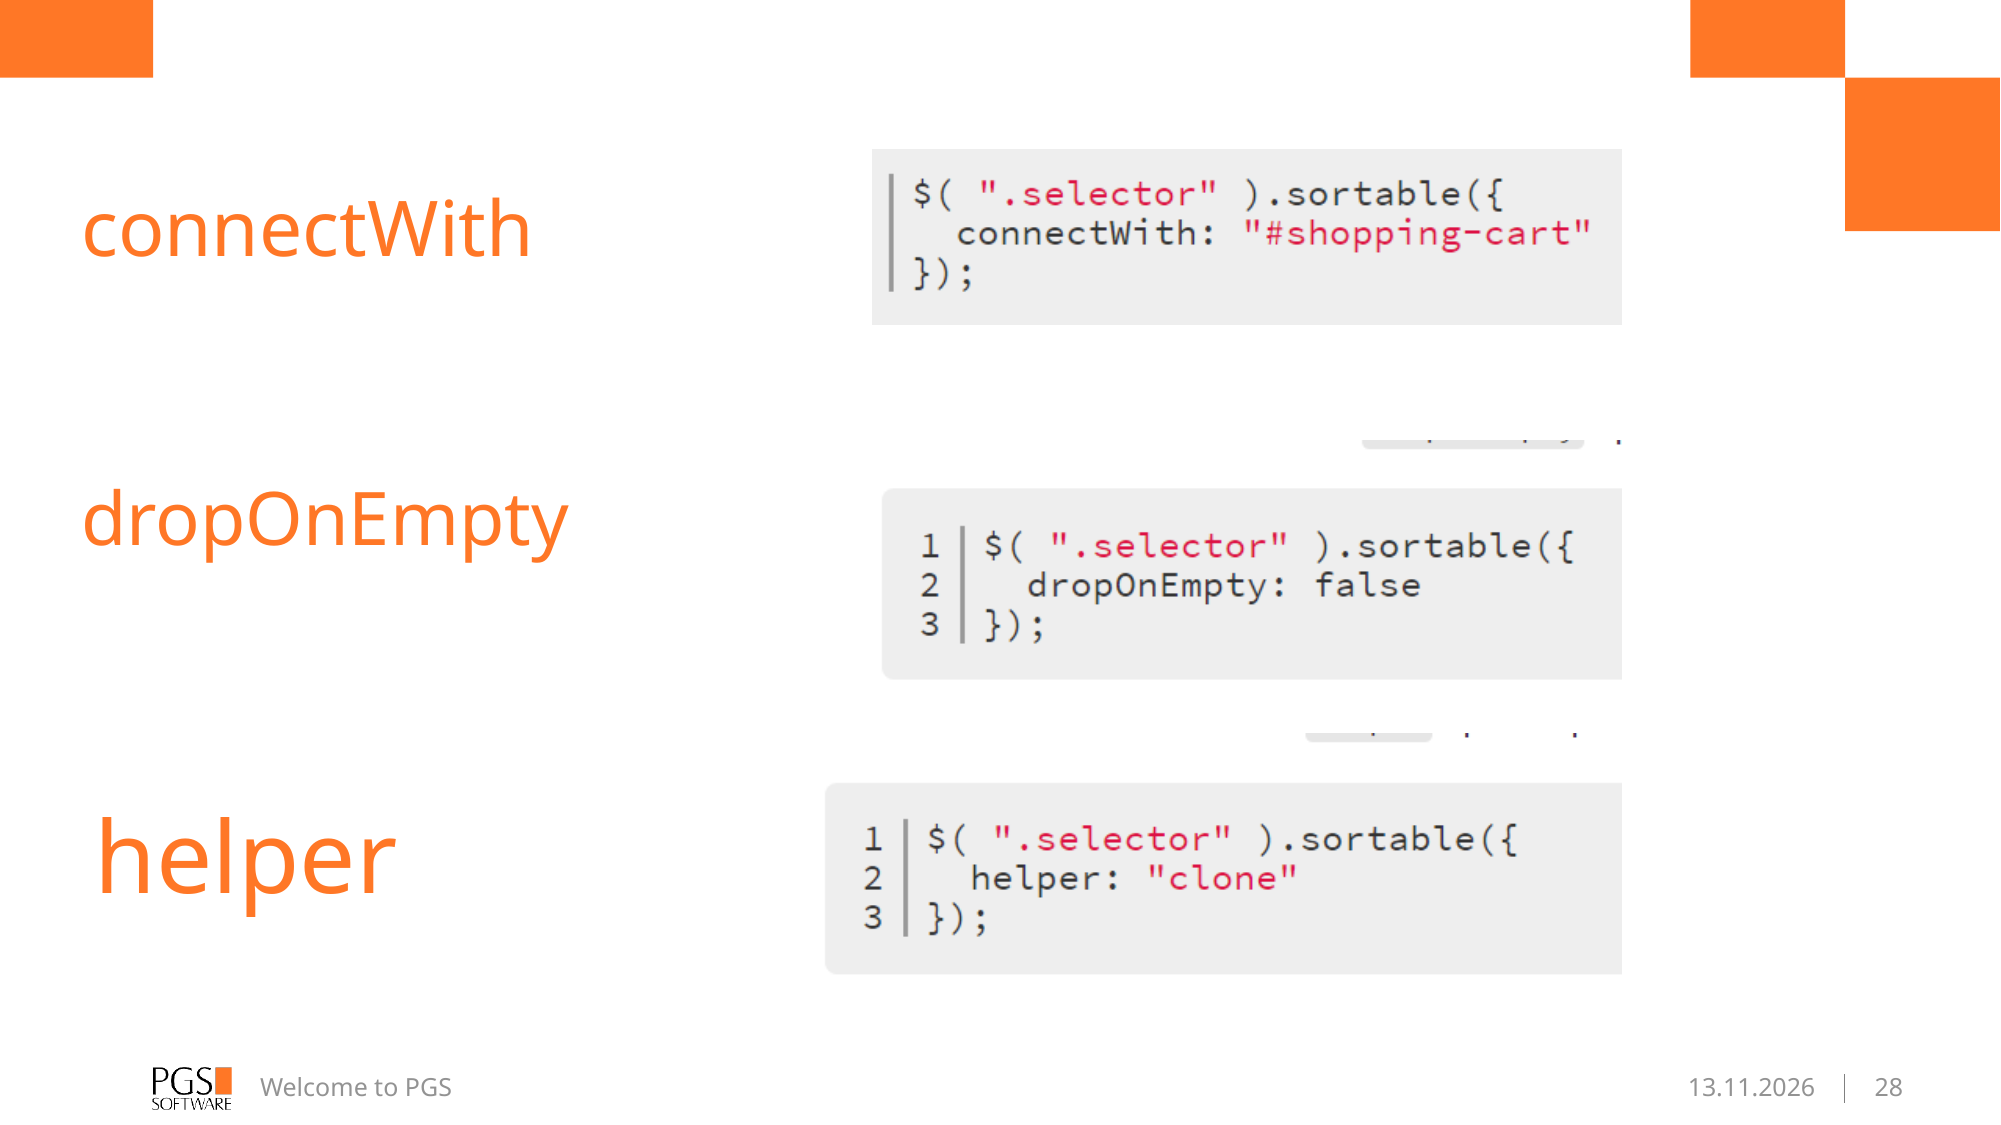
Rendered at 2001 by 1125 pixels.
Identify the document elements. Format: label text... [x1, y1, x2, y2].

picture [872, 149, 1622, 325]
slide_number 28 [1845, 1052, 2000, 1125]
title connectWith [81, 149, 634, 304]
picture [840, 440, 1622, 705]
footer Welcome to PGS [230, 1052, 1384, 1125]
picture [137, 1052, 230, 1125]
picture [794, 733, 1622, 995]
text_box helper [94, 778, 647, 933]
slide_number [1537, 1052, 1845, 1125]
text_box dropOnEmpty [81, 439, 634, 594]
